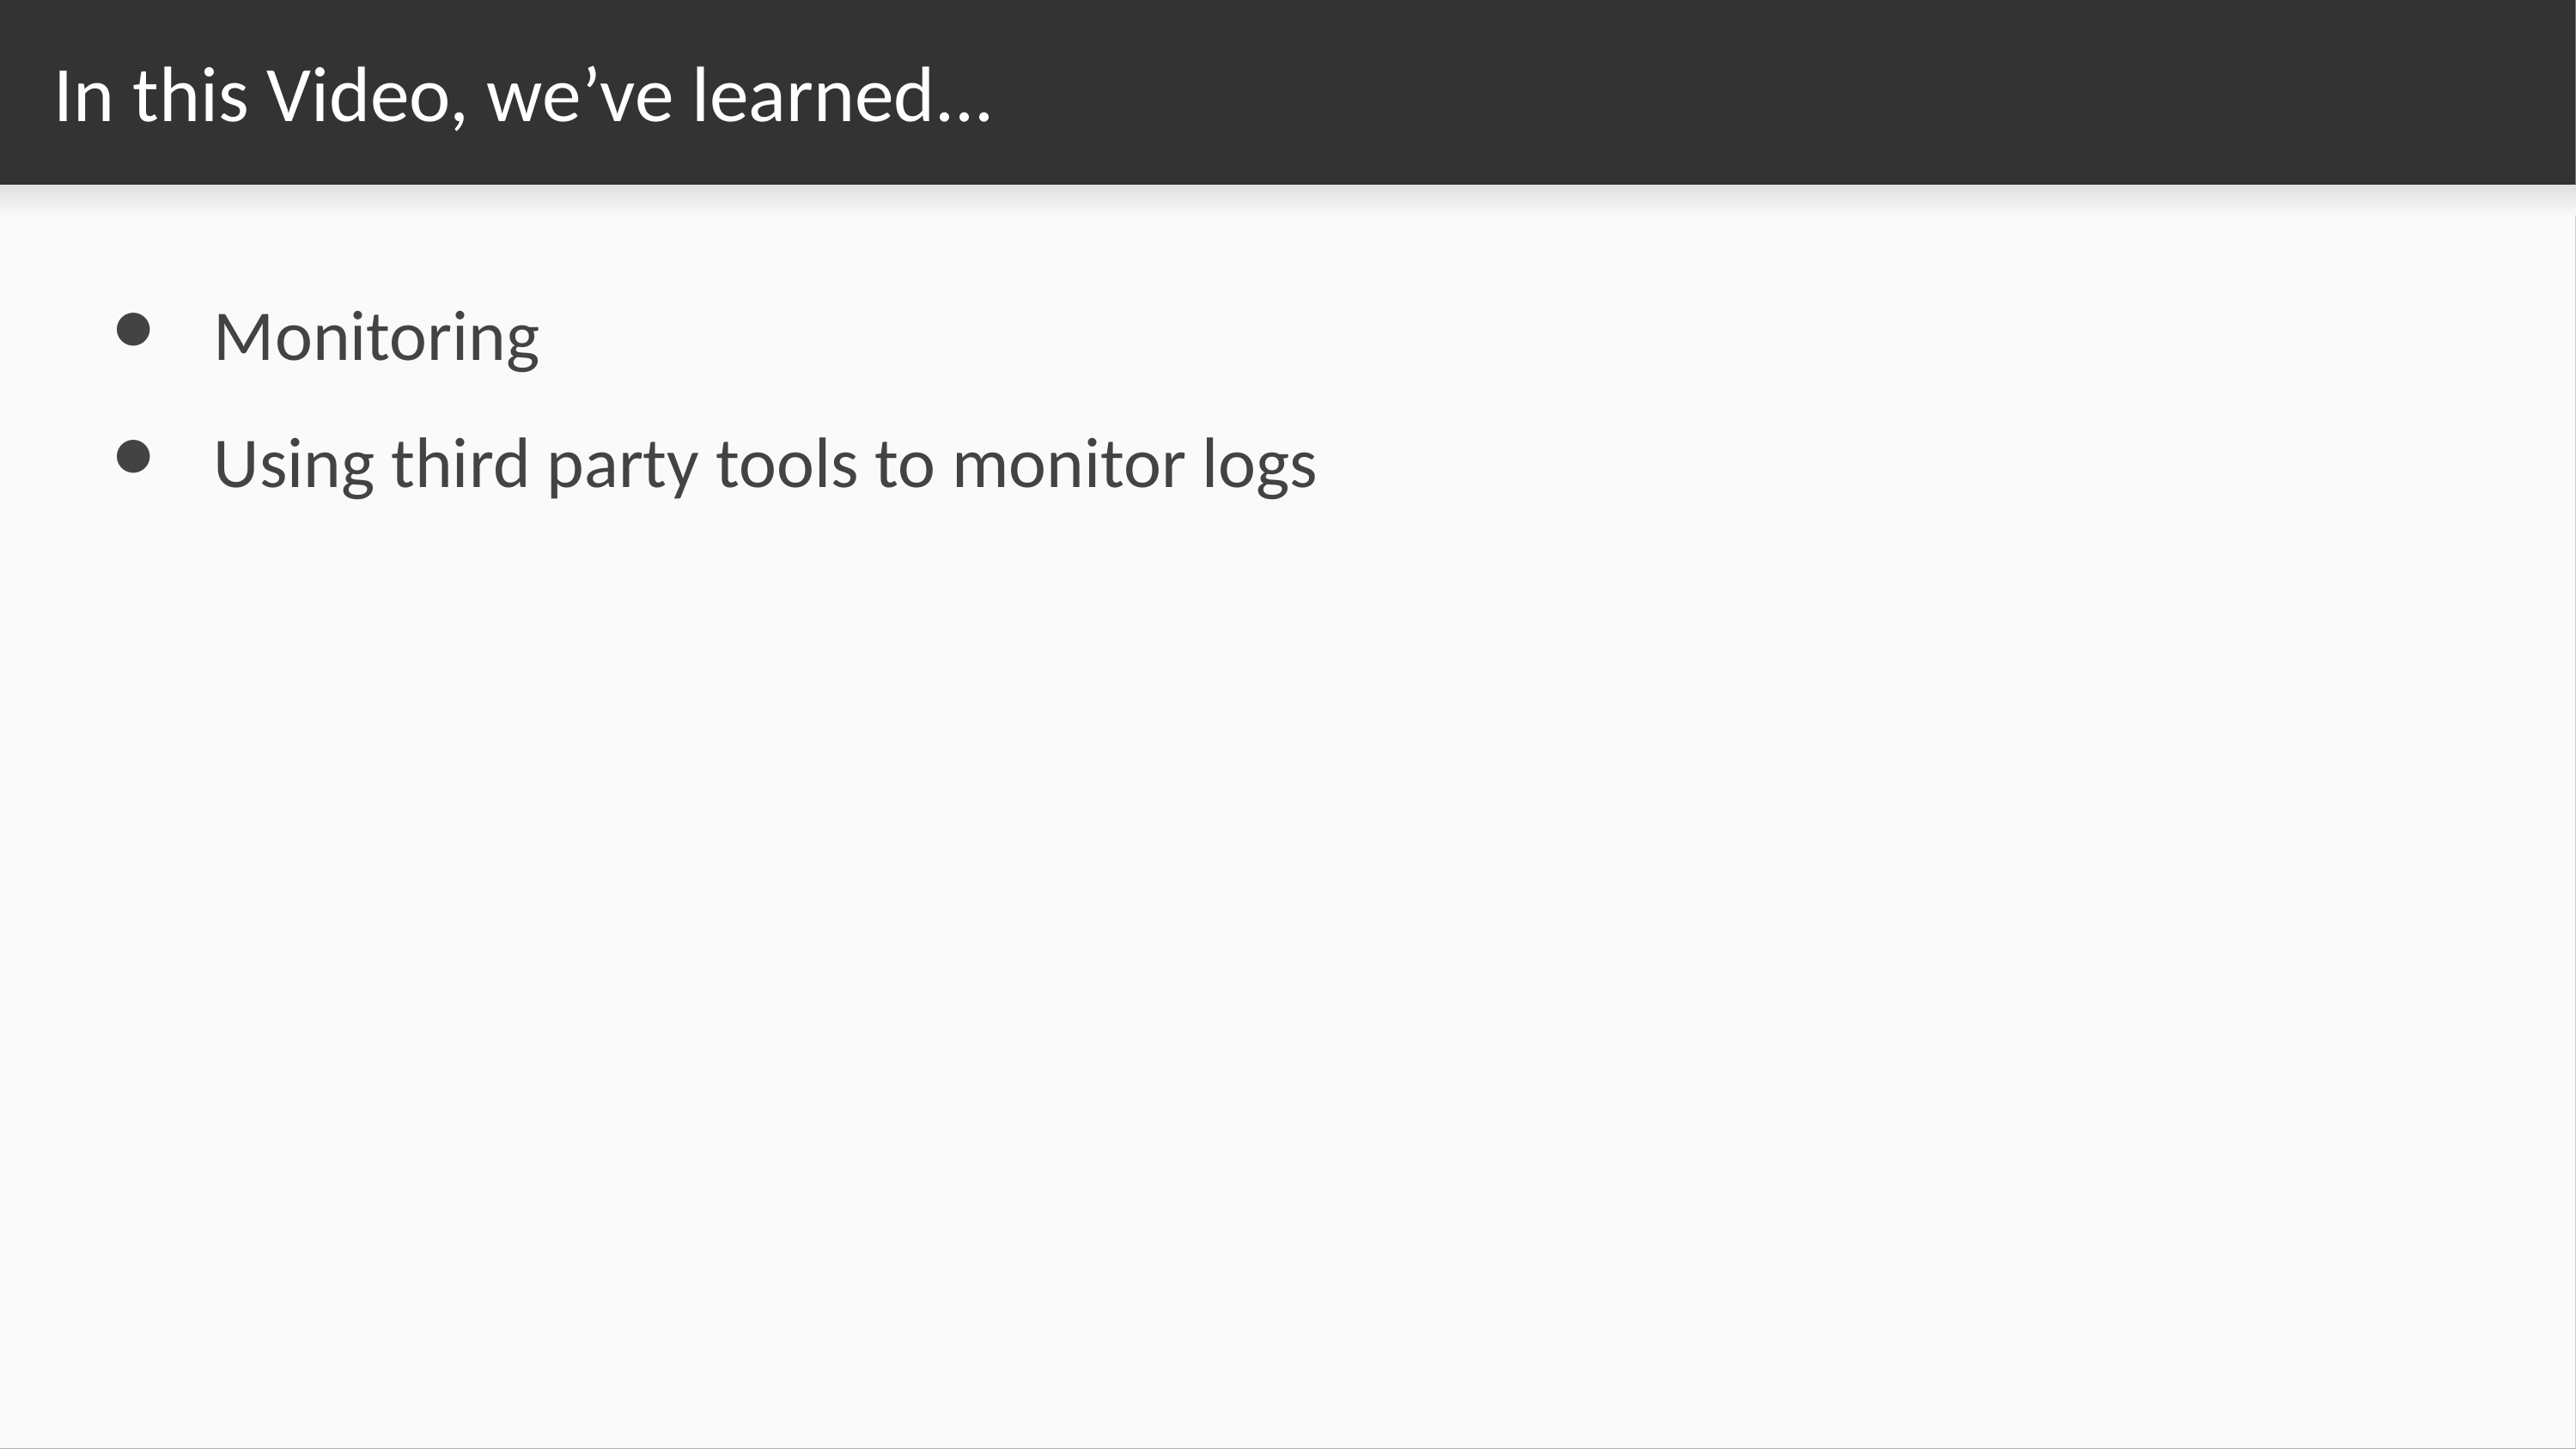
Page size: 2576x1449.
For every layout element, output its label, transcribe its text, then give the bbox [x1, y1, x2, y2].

list Monitoring Using third party tools to monitor logs [59, 250, 2514, 1384]
title In this Video, we’ve learned... [27, 4, 2514, 175]
